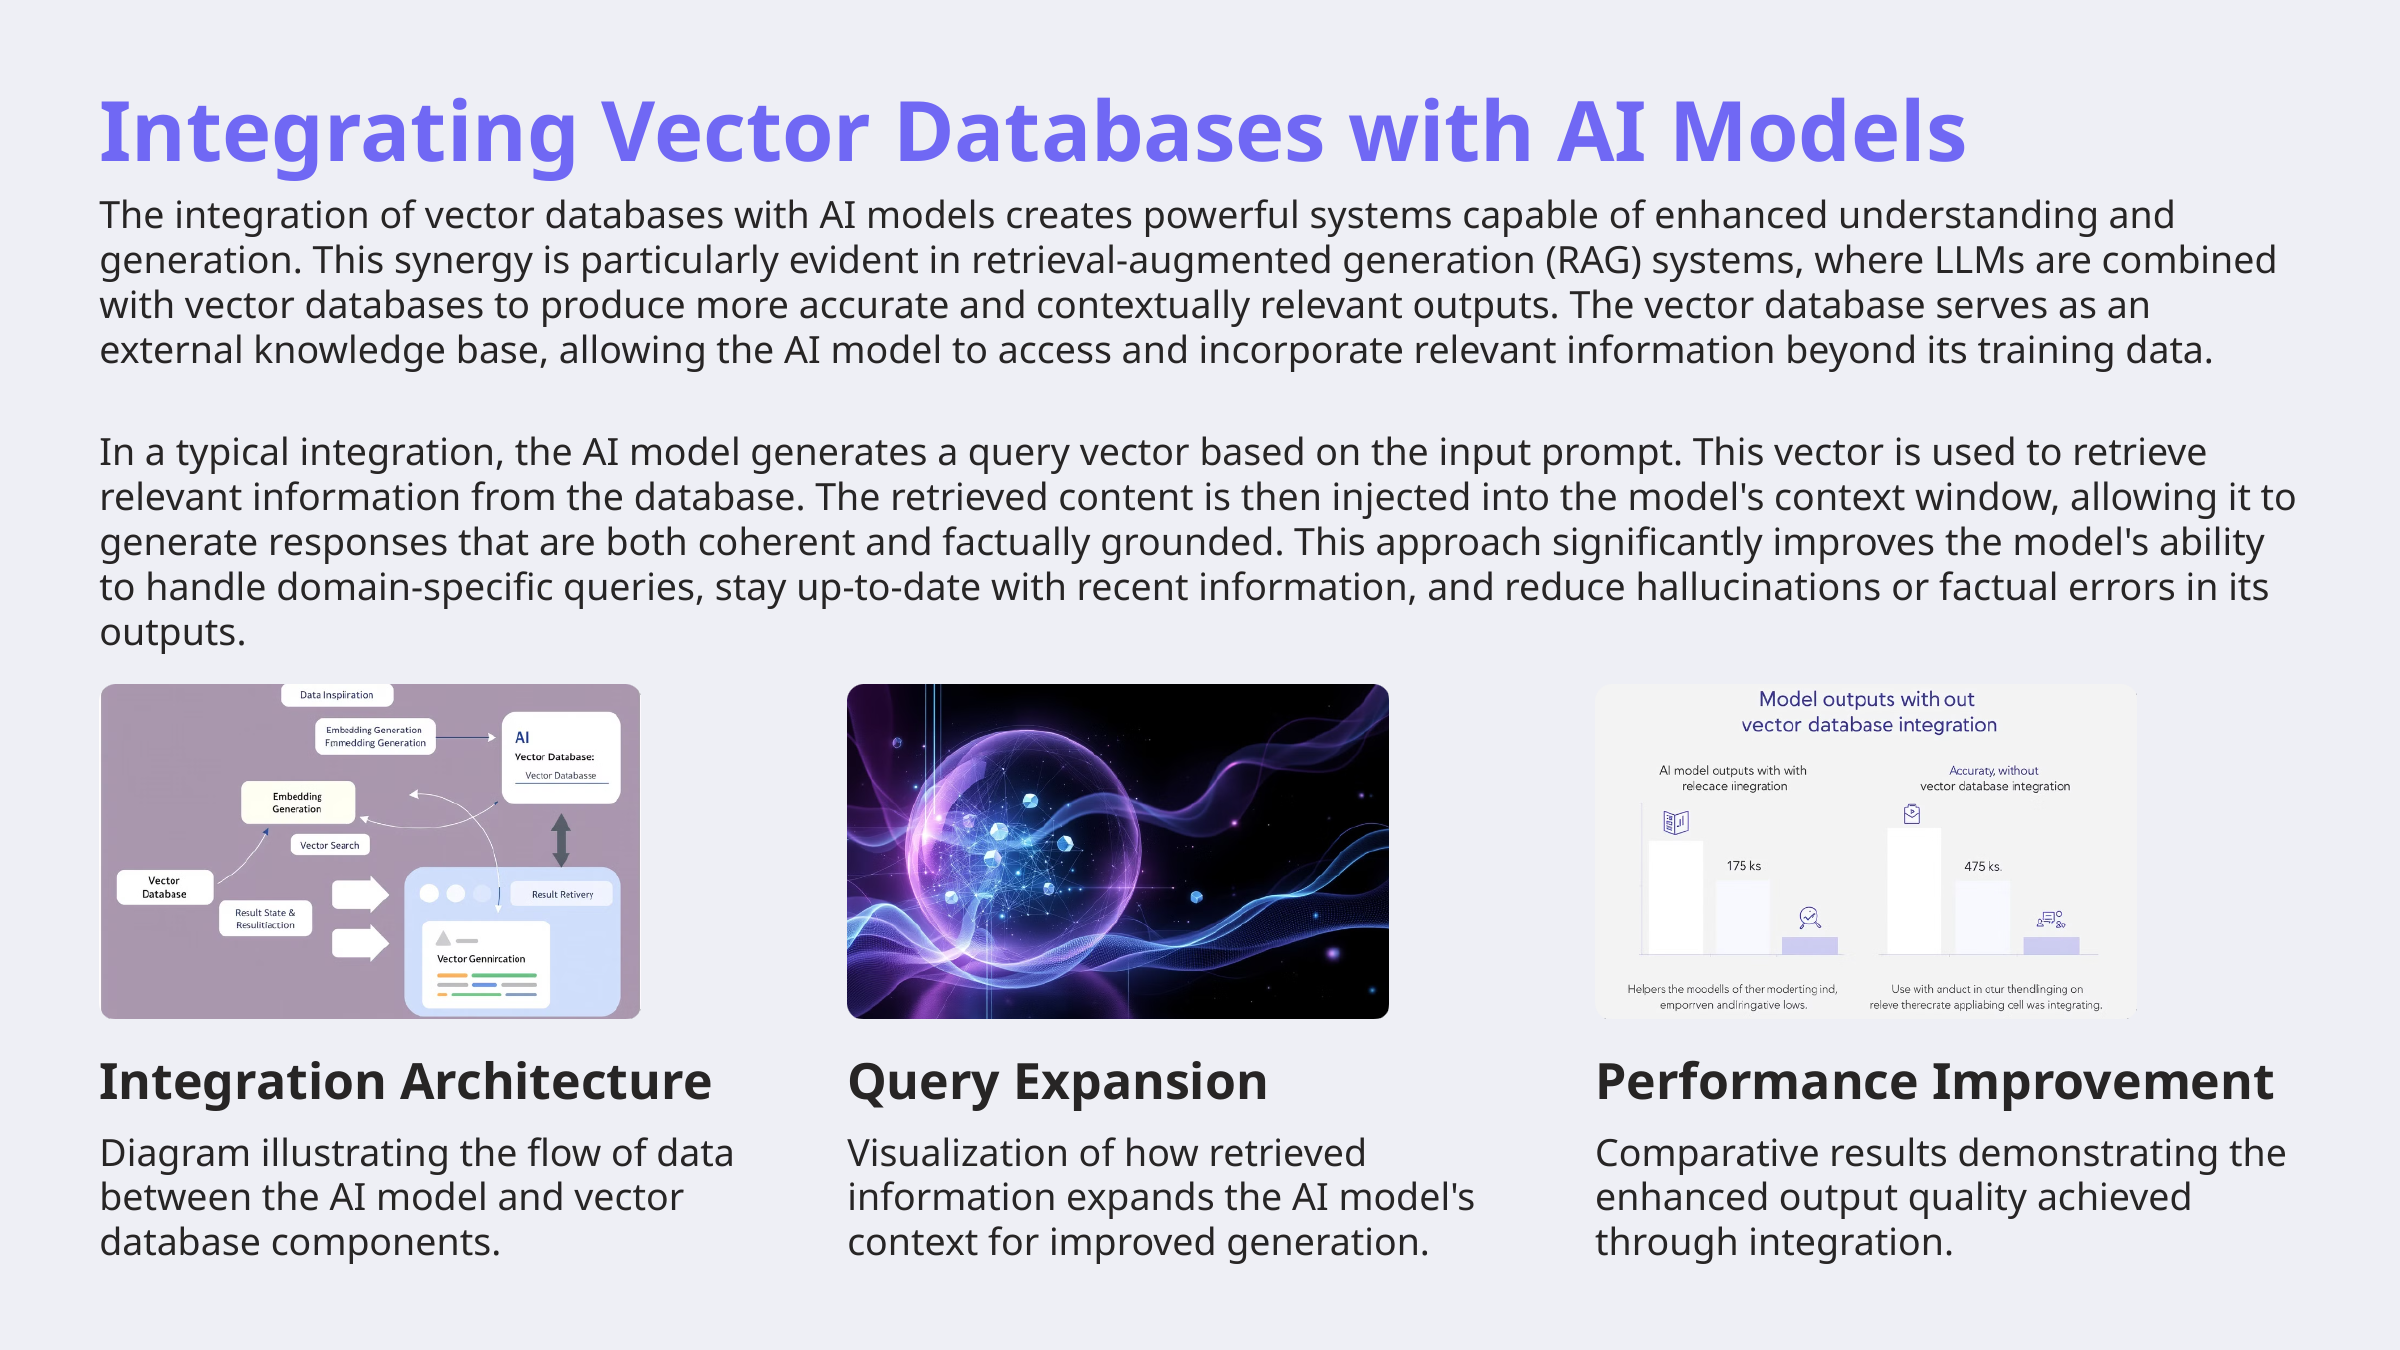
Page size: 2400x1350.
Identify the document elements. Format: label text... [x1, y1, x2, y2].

text_box Integrating Vector Databases with AI Models [99, 84, 1561, 179]
picture [1595, 684, 2137, 1019]
text_box Query Expansion [847, 1063, 1221, 1110]
picture [847, 684, 1389, 1019]
picture [99, 684, 641, 1019]
text_box Performance Improvement [1595, 1063, 2039, 1110]
text_box In a typical integration, the AI model generates a query vector based on the input prompt. This vector is used to retrieve relevant information from the database. The retrieved content is then injected into the model's context window, allowing it to generate responses that are both coherent and factually grounded. This approach significantly improves the model's ability to handle domain-specific queries, stay up-to-date with recent information, and reduce hallucinations or factual errors in its outputs. [99, 428, 2301, 610]
text_box Diagram illustrating the flow of data between the AI model and vector database components. [99, 1128, 805, 1220]
text_box Integration Architecture [99, 1063, 503, 1110]
text_box Comparative results demonstrating the enhanced output quality achieved through integration. [1595, 1128, 2301, 1265]
text_box Visualization of how retrieved information expands the AI model's context for improved generation. [847, 1128, 1553, 1265]
text_box The integration of vector databases with AI models creates powerful systems capable of enhanced understanding and generation. This synergy is particularly evident in retrieval-augmented generation (RAG) systems, where LLMs are combined with vector databases to produce more accurate and contextually relevant outputs. The vector database serves as an external knowledge base, allowing the AI model to access and incorporate relevant information beyond its training data. [99, 191, 2301, 373]
